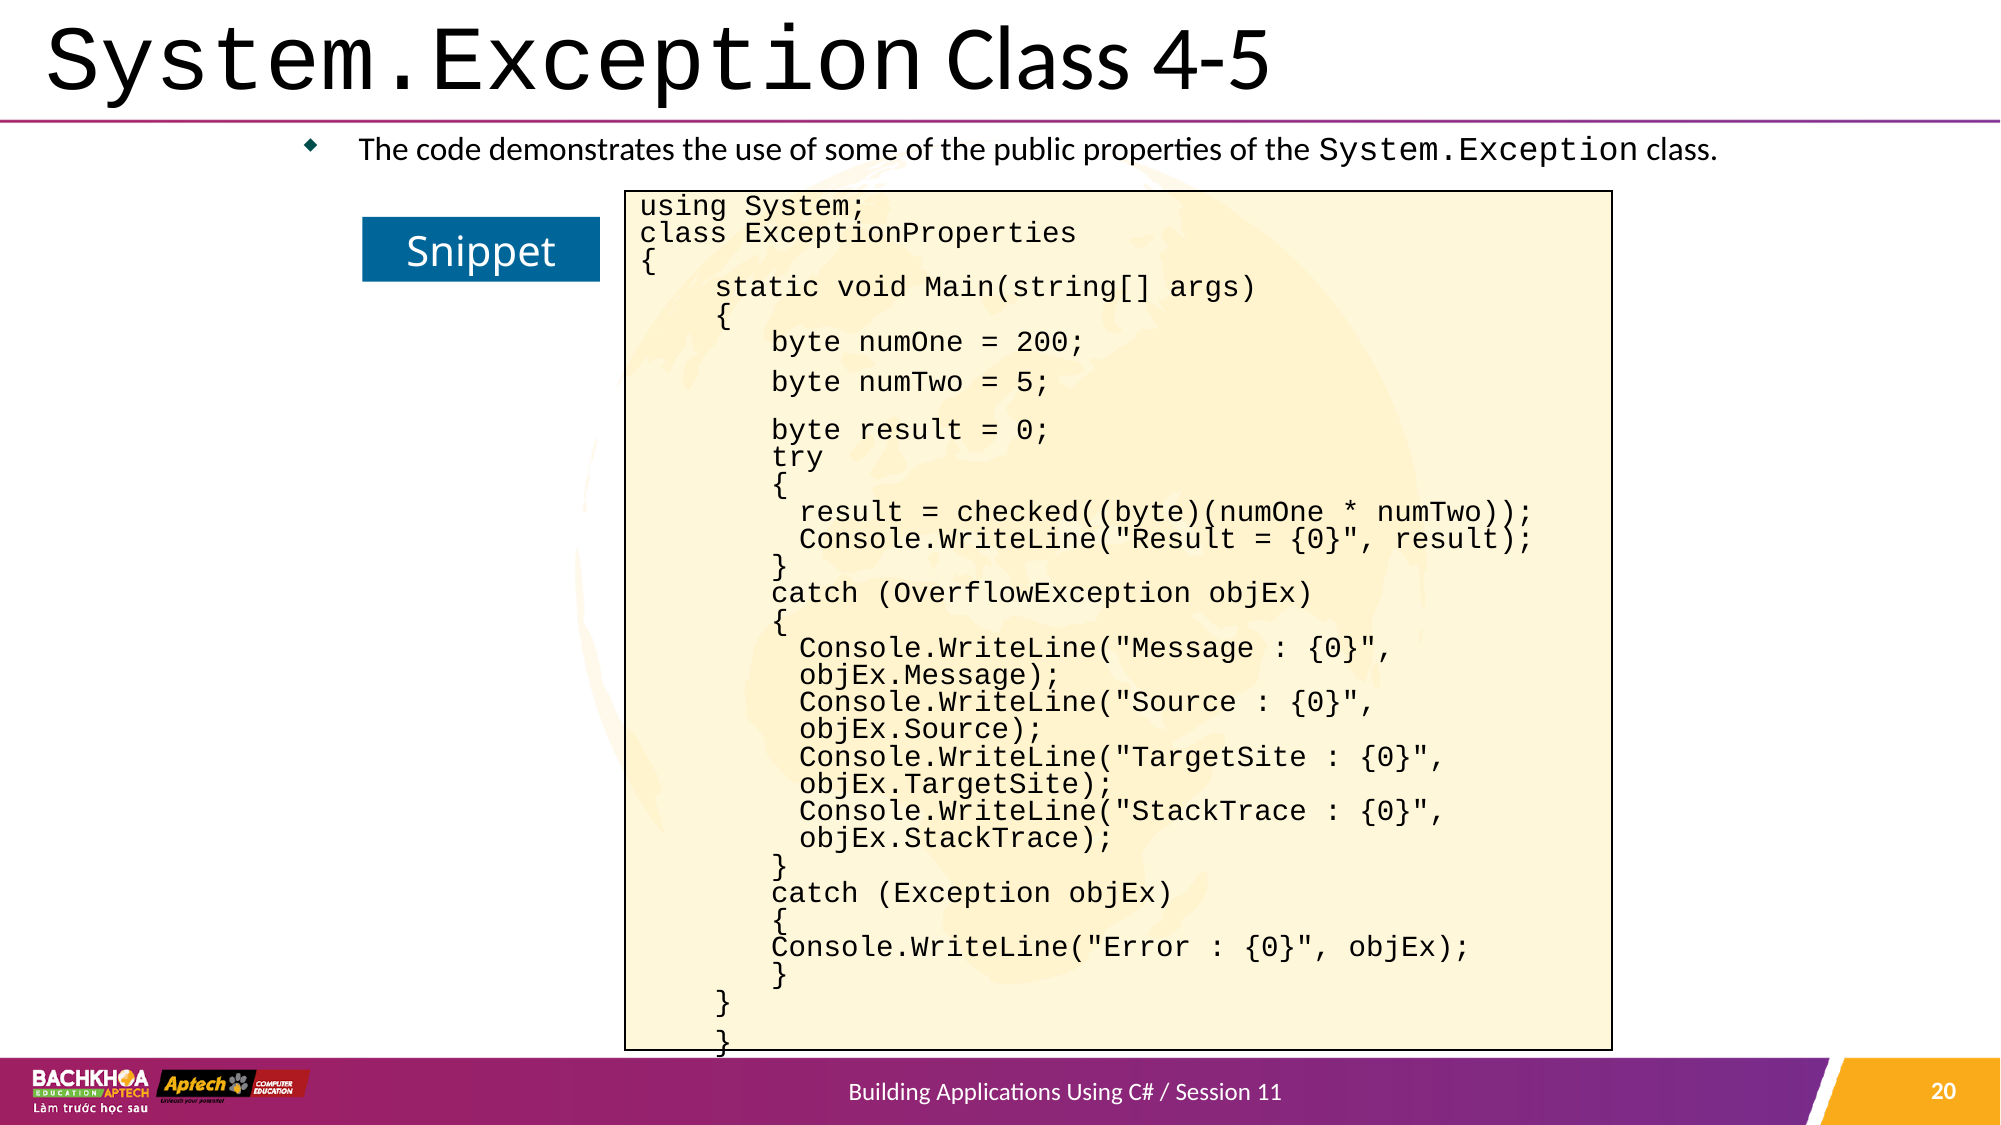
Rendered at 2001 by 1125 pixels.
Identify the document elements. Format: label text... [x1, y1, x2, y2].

footer Building Applications Using C# / Session 11 [324, 1060, 1813, 1120]
text_box using System; class ExceptionProperties { static void Main(string[] args) { byte numOne = 200; byte numTwo = 5; byte result = 0; try { result = checked((byte)(numOne * numTwo)); Console.WriteLine("Result = {0}", result); } catch (OverflowException objEx) { Console.WriteLine("Message : {0}", objEx.Message); Console.WriteLine("Source : {0}", objEx.Source); Console.WriteLine("TargetSite : {0}", objEx.TargetSite); Console.WriteLine("StackTrace : {0}", objEx.StackTrace); } catch (Exception objEx) { Console.WriteLine("Error : {0}", objEx); } } } [624, 190, 1613, 1050]
picture [0, 0, 2001, 1125]
text_box The code demonstrates the use of some of the public properties of the System.Exception class. [287, 124, 1750, 612]
title System.Exception Class 4-5 [5, 3, 1993, 116]
text_box Snippet [362, 216, 600, 282]
slide_number 20 [1899, 1059, 1988, 1120]
